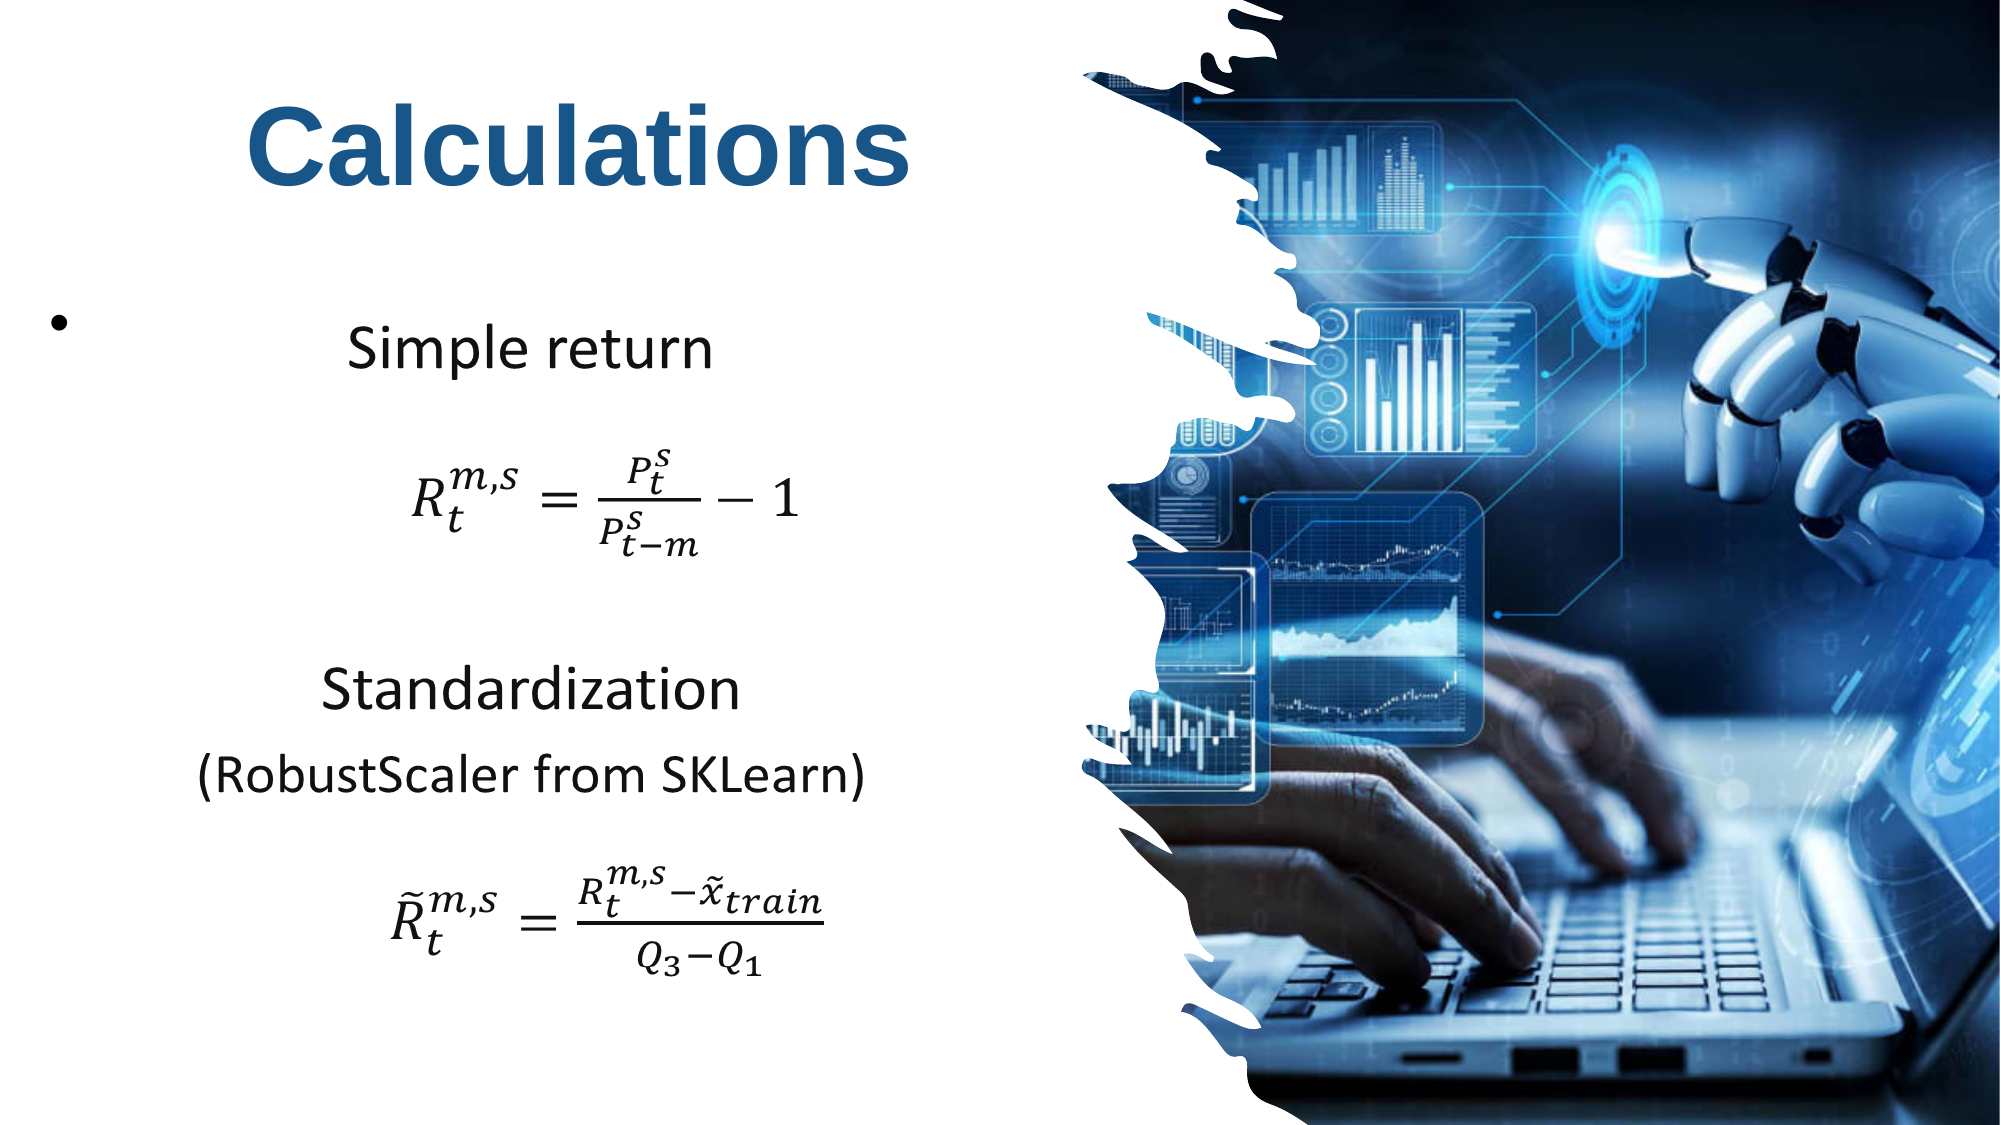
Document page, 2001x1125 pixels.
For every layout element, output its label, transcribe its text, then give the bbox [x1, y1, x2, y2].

list [34, 287, 1030, 1002]
picture [1081, 0, 2000, 1125]
title Calculations [169, 42, 990, 218]
